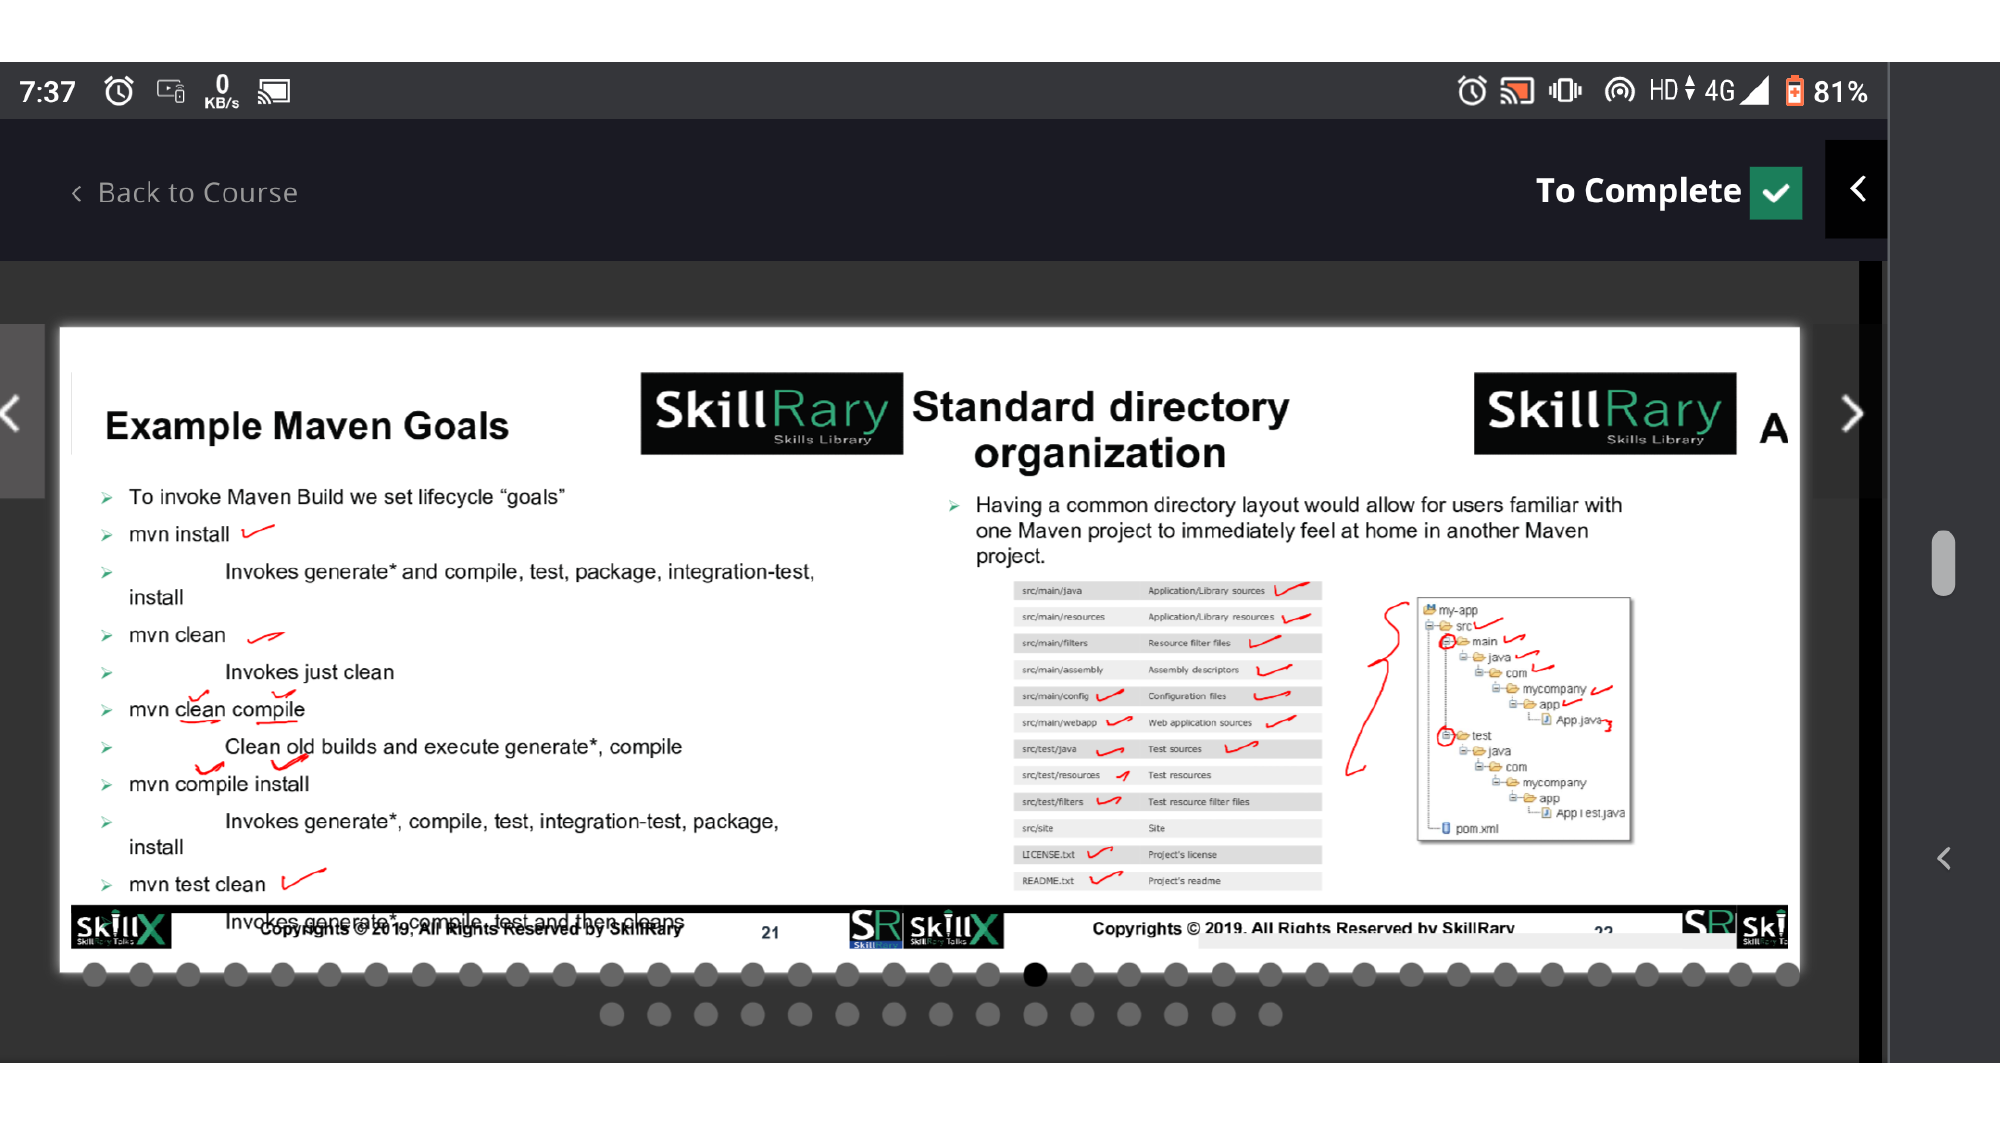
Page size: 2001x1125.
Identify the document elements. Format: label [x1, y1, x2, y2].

picture [0, 62, 2000, 1063]
